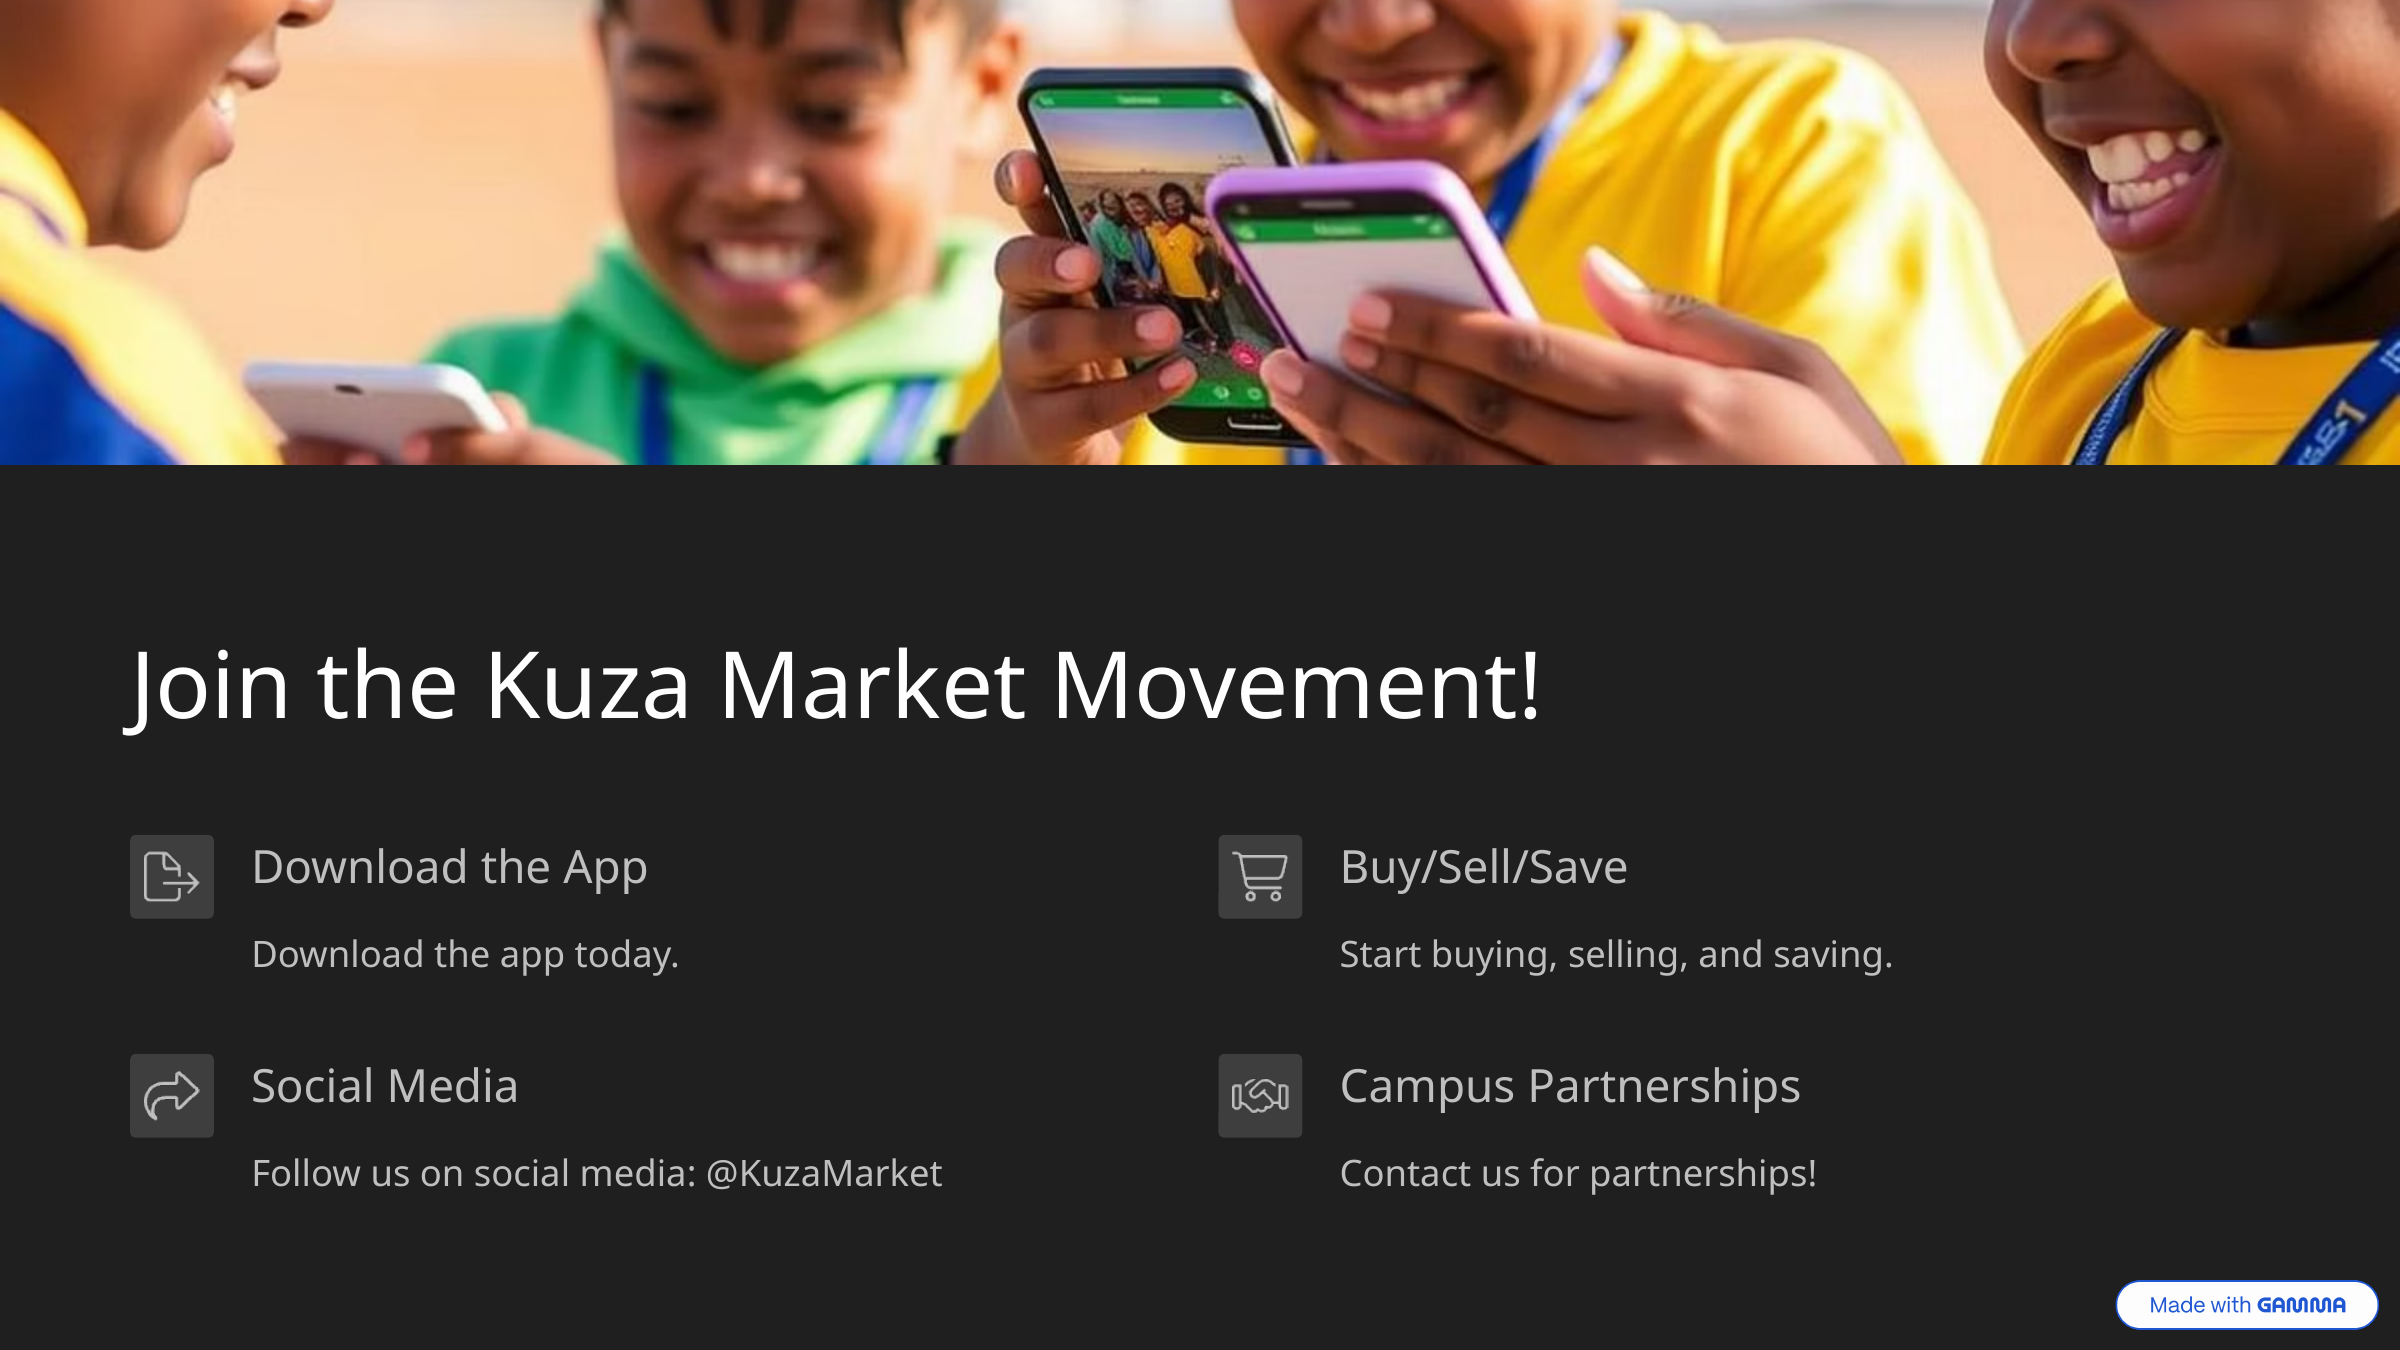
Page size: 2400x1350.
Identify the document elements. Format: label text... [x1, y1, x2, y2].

text_box [1218, 834, 1303, 919]
text_box [1218, 1053, 1303, 1138]
text_box Buy/Sell/Save [1339, 834, 1805, 893]
picture [2106, 1271, 2389, 1339]
text_box Campus Partnerships [1339, 1053, 1806, 1113]
picture [1232, 841, 1289, 912]
text_box Start buying, selling, and saving. [1339, 915, 2270, 975]
text_box Social Media [251, 1053, 717, 1113]
picture [144, 1060, 200, 1131]
text_box Download the app today. [251, 915, 1182, 975]
picture [1232, 1060, 1289, 1131]
text_box Download the App [251, 834, 717, 893]
picture [144, 841, 200, 912]
picture [0, 0, 2400, 466]
text_box Join the Kuza Market Movement! [130, 621, 1536, 738]
text_box [130, 834, 214, 919]
text_box Follow us on social media: @KuzaMarket [251, 1134, 1182, 1194]
text_box Contact us for partnerships! [1339, 1134, 2270, 1194]
text_box [130, 1053, 214, 1138]
